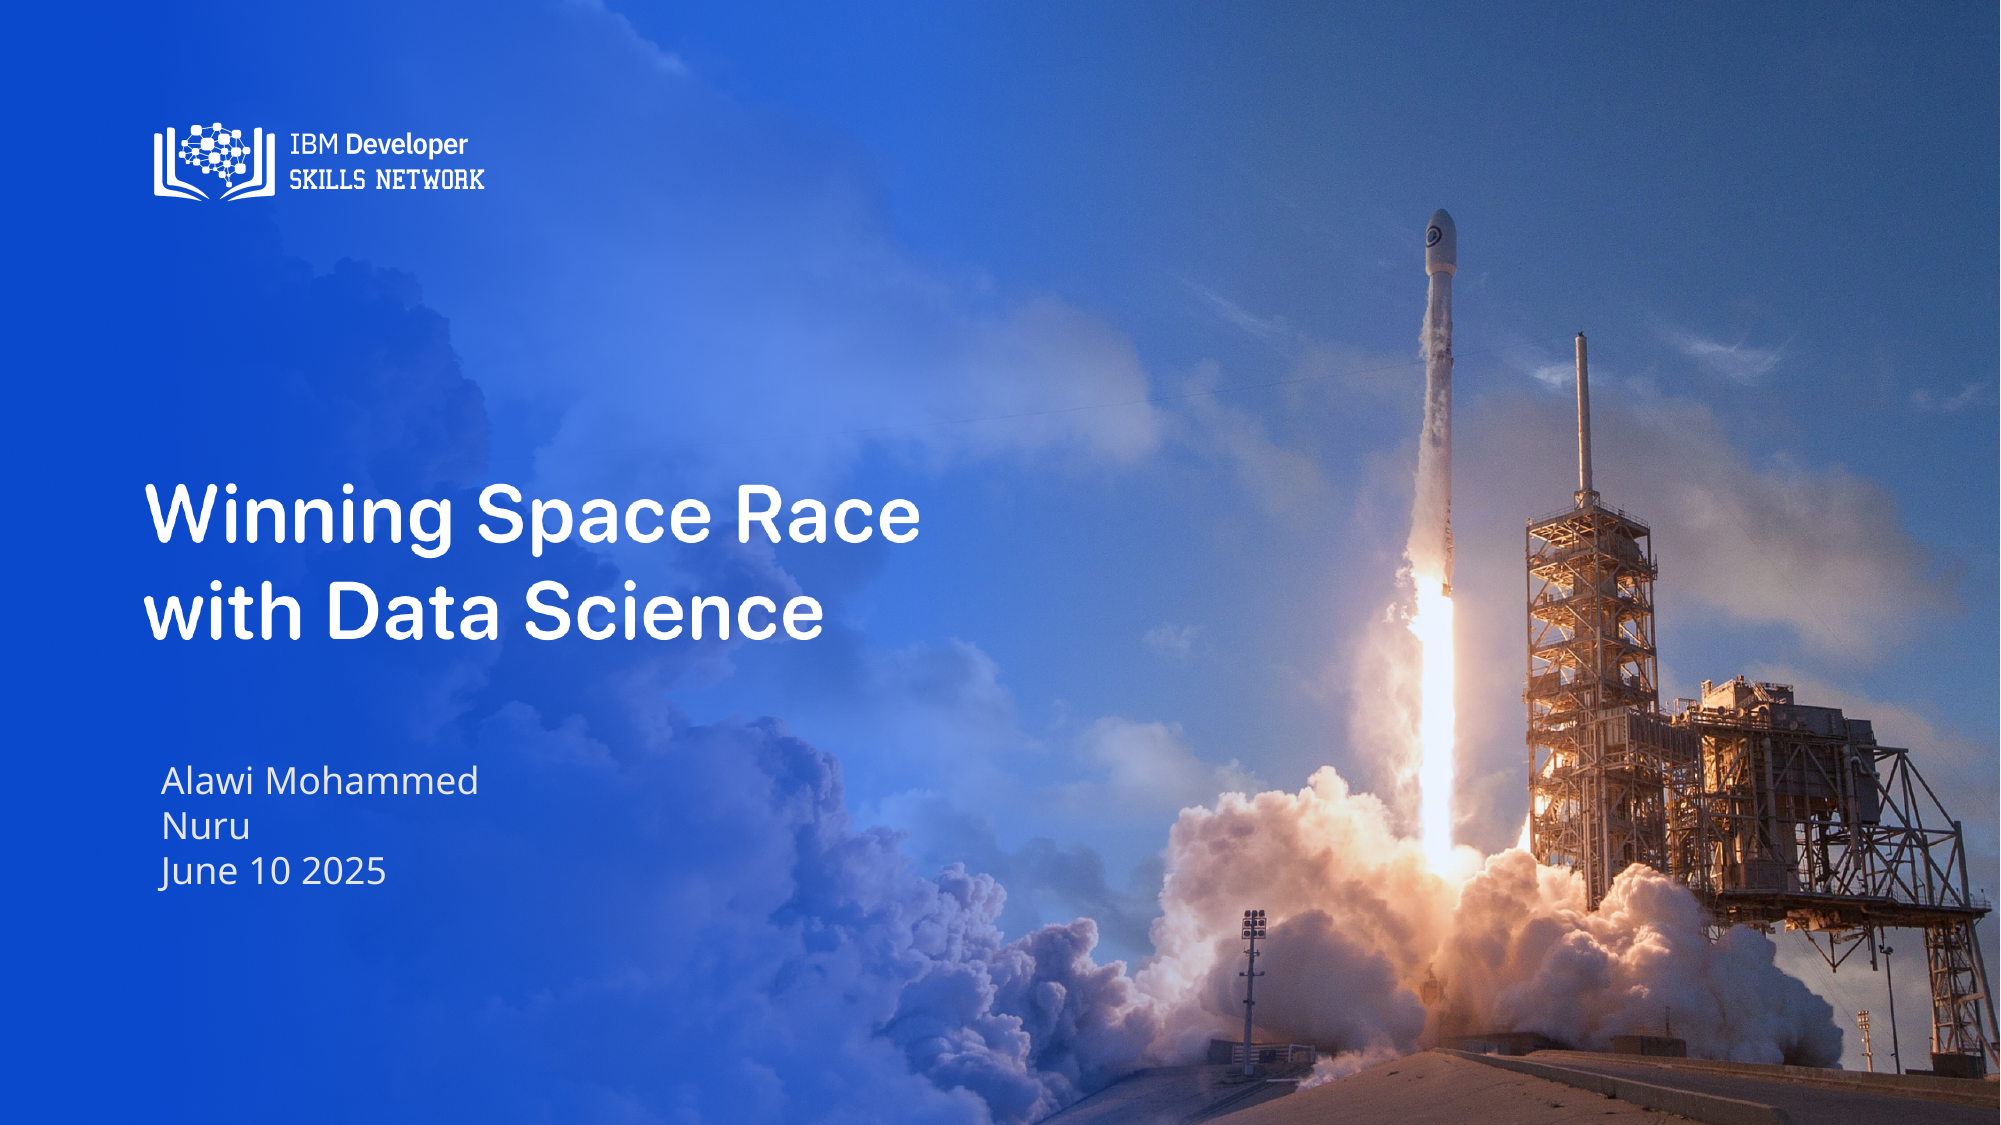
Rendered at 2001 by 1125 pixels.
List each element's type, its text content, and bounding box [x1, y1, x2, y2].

text_box Alawi Mohammed Nuru June 10 2025 [145, 749, 559, 900]
picture [0, 0, 2001, 1125]
